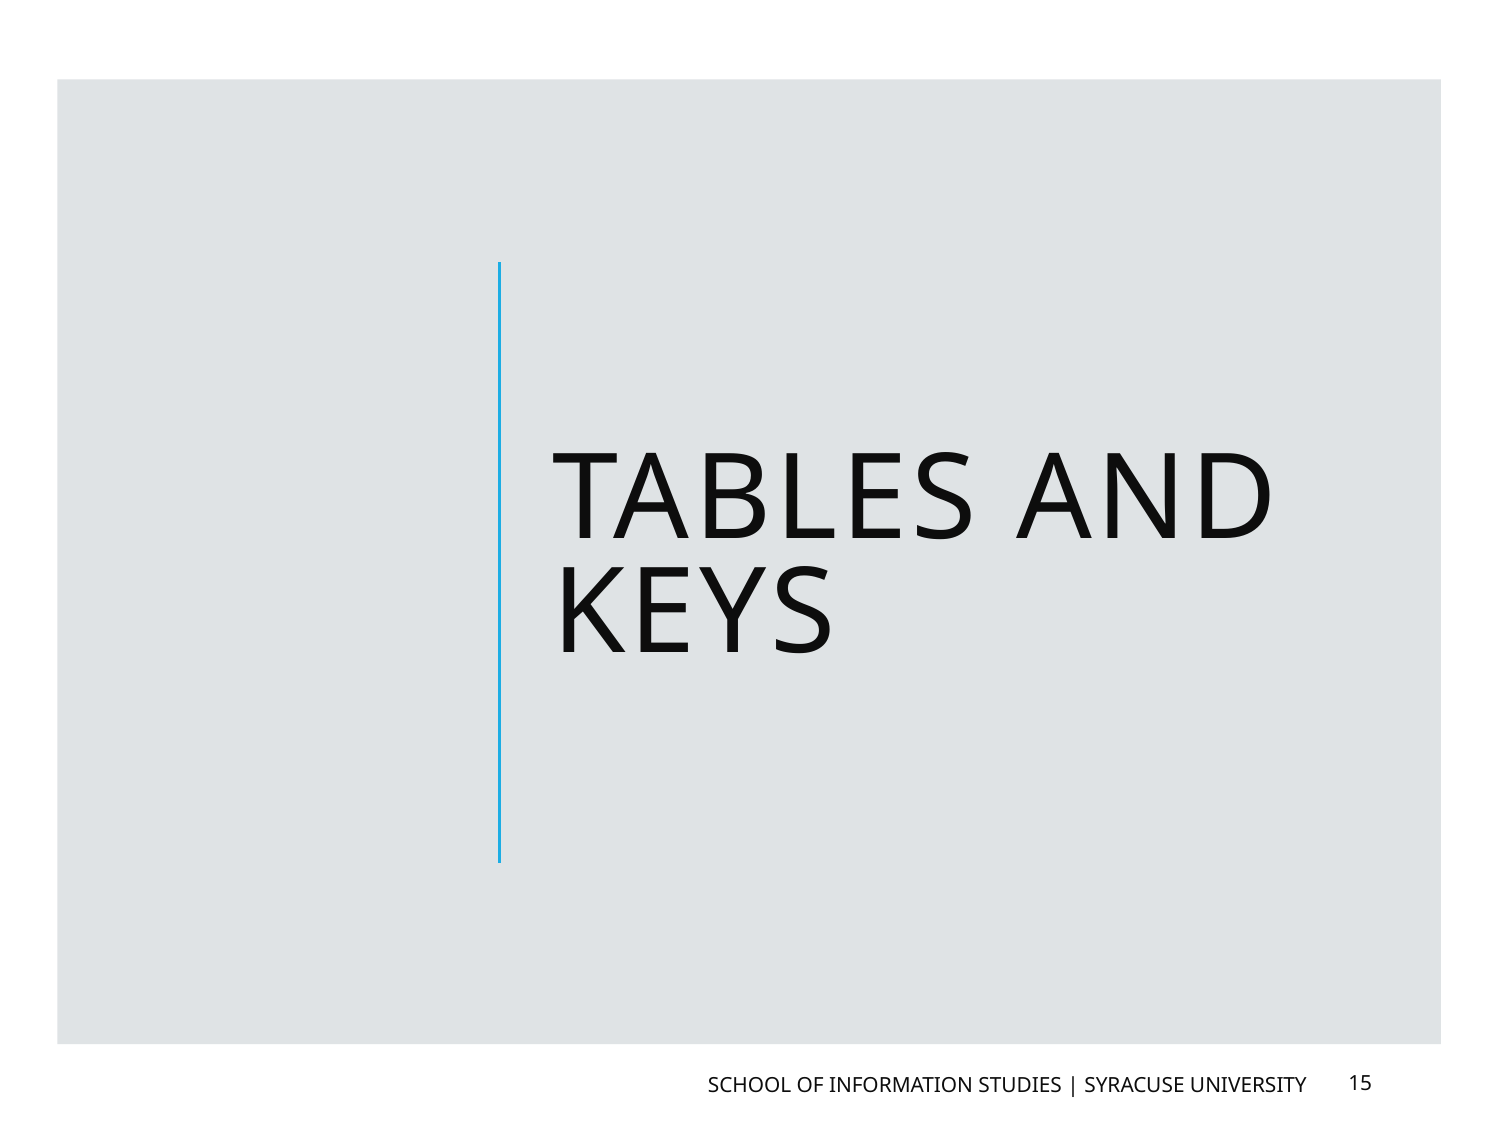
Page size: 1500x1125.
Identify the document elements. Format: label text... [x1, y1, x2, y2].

text_box [56, 78, 1442, 1045]
slide_number 15 [1333, 1061, 1454, 1107]
footer School of Information Studies | Syracuse University [595, 1061, 1322, 1107]
text_box [0, 0, 1500, 1125]
title Tables And Keys [537, 132, 1401, 991]
